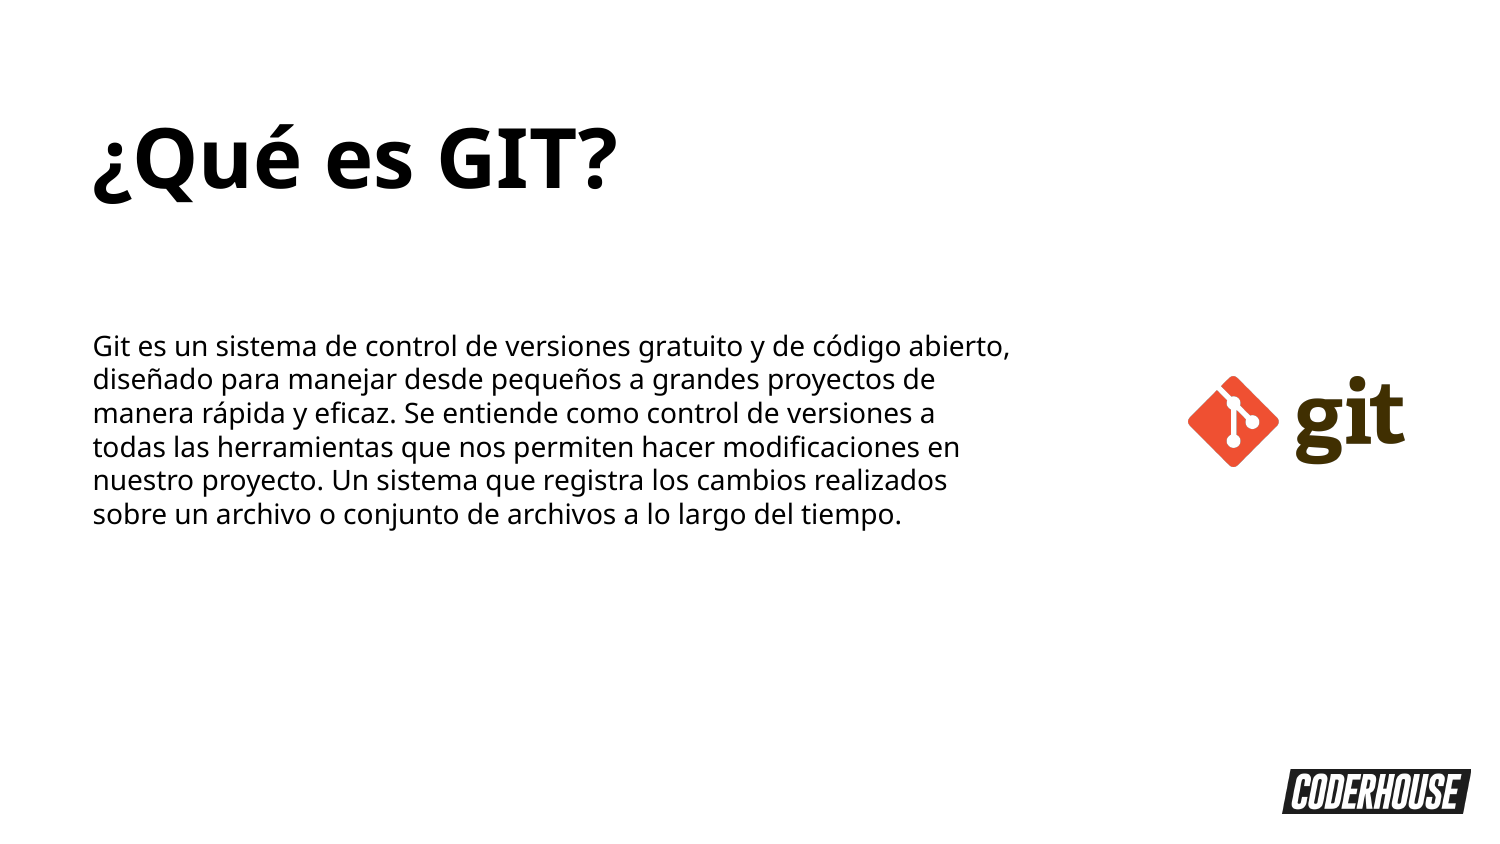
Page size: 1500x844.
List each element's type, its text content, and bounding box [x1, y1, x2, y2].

picture [1188, 376, 1405, 468]
picture [1281, 769, 1471, 814]
text_box Git es un sistema de control de versiones gratuito y de código abierto, diseñado para manejar desde pequeños a grandes proyectos de manera rápida y eficaz. Se entiende como control de versiones a todas las herramientas que nos permiten hacer modificaciones en nuestro proyecto. Un sistema que registra los cambios realizados sobre un archivo o conjunto de archivos a lo largo del tiempo. [77, 312, 1031, 546]
text_box ¿Qué es GIT? [77, 101, 1414, 222]
